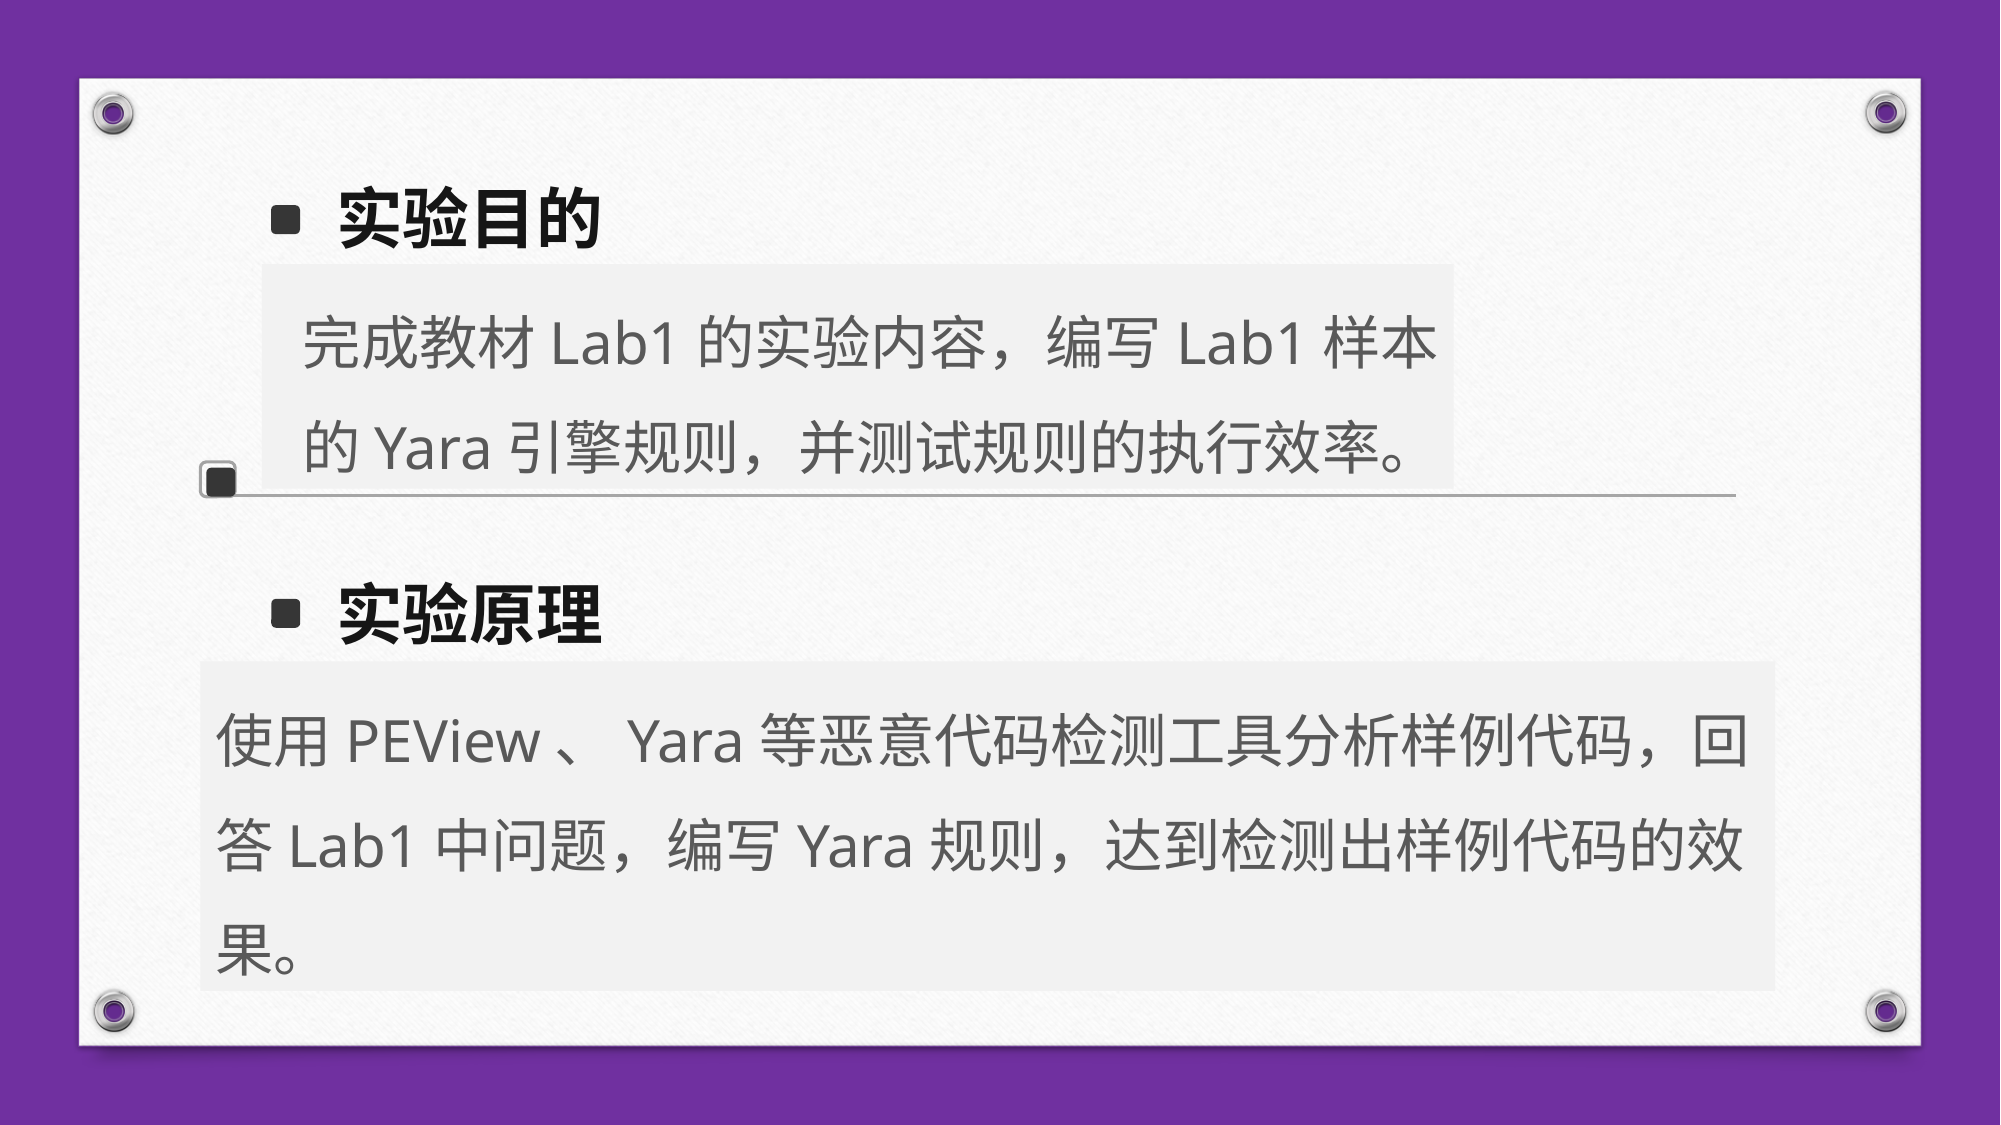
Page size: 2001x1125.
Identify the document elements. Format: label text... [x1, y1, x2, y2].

text_box 使用PEView、Yara等恶意代码检测工具分析样例代码，回答Lab1中问题，编写Yara规则，达到检测出样例代码的效果。 [200, 661, 1776, 991]
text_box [200, 461, 236, 497]
picture [0, 0, 2000, 1125]
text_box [270, 169, 669, 267]
text_box 完成教材Lab1的实验内容，编写Lab1样本的Yara引擎规则，并测试规则的执行效率。 [261, 264, 1454, 489]
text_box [271, 565, 658, 662]
